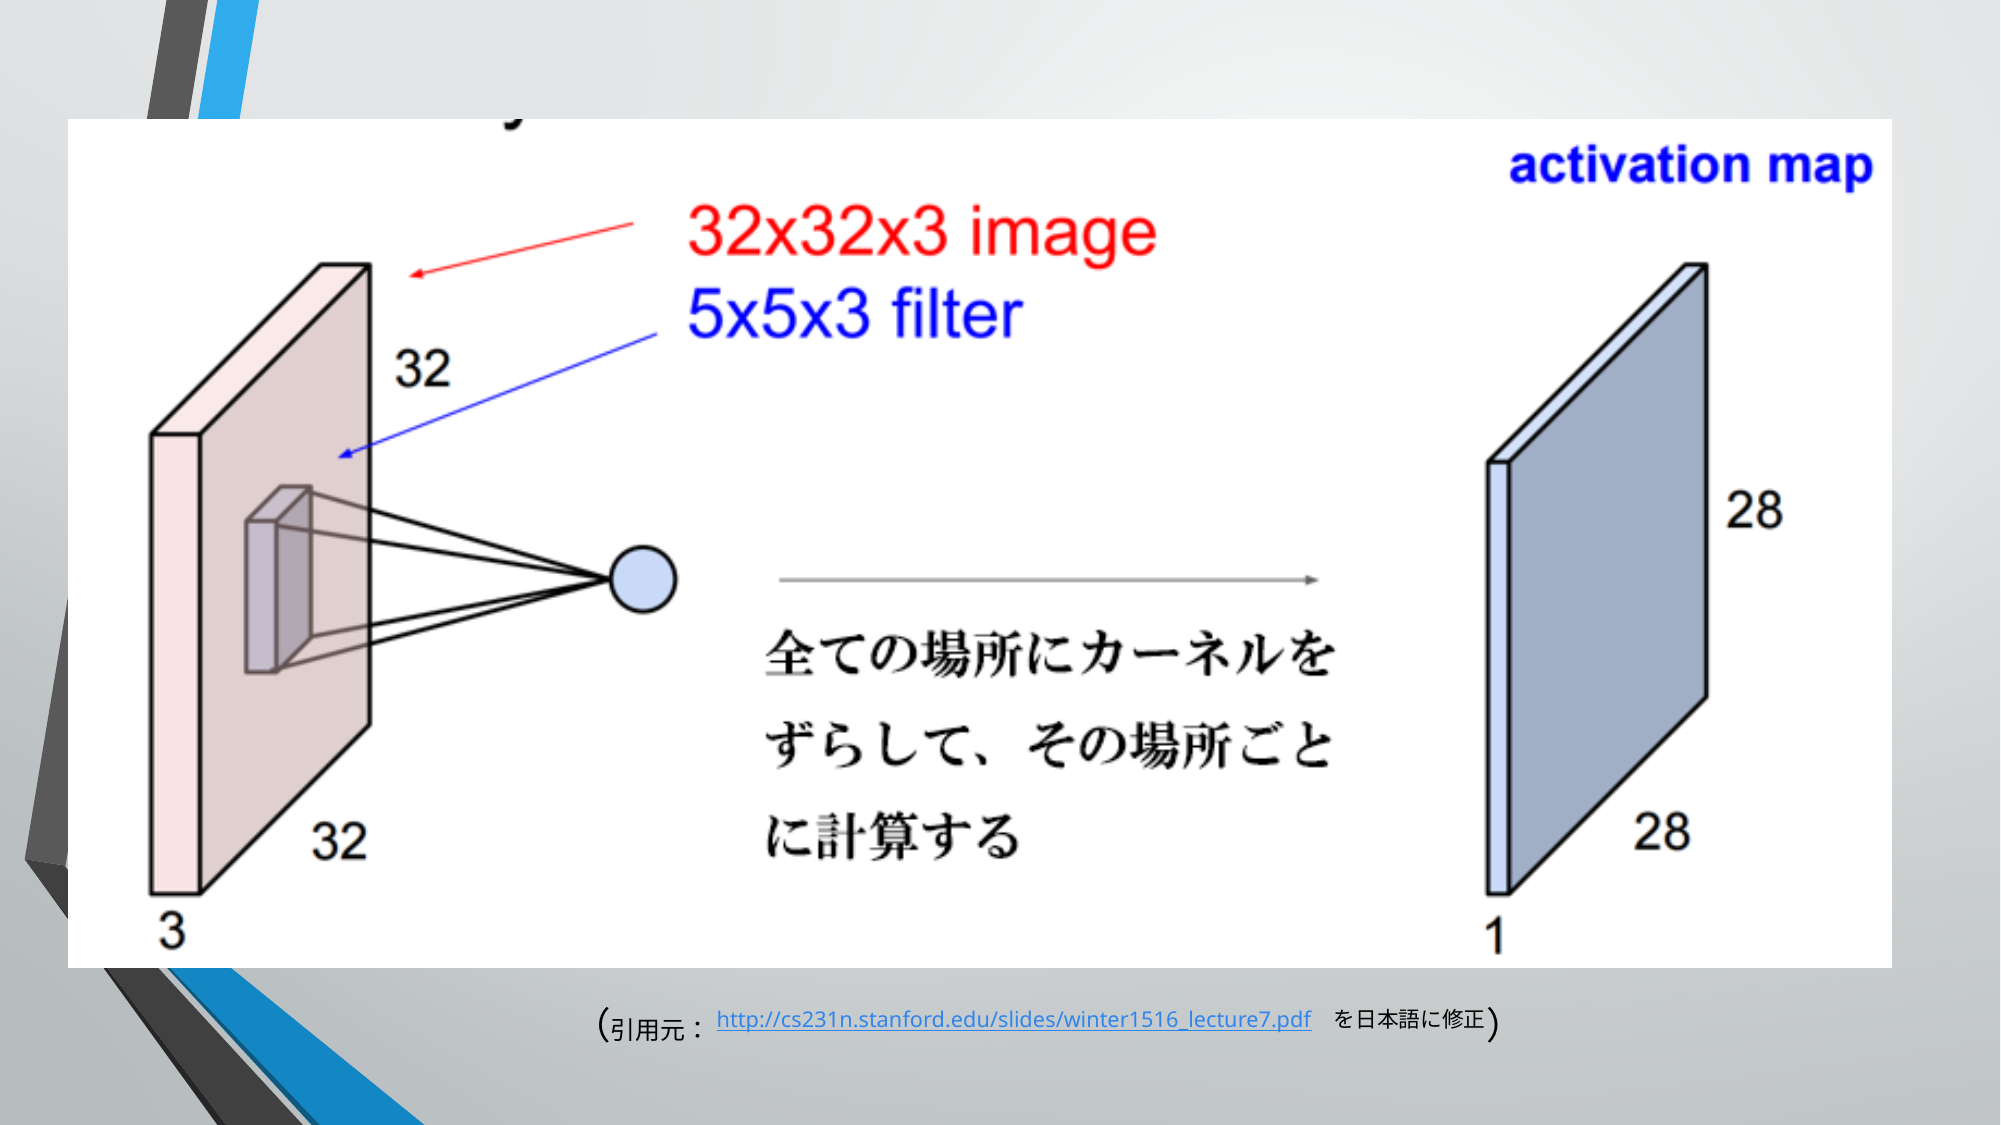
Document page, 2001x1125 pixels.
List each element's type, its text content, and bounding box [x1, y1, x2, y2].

picture [68, 119, 1892, 969]
text_box （引用元：http://cs231n.stanford.edu/slides/winter1516_lecture7.pdf を日本語に修正） [558, 994, 1608, 1054]
